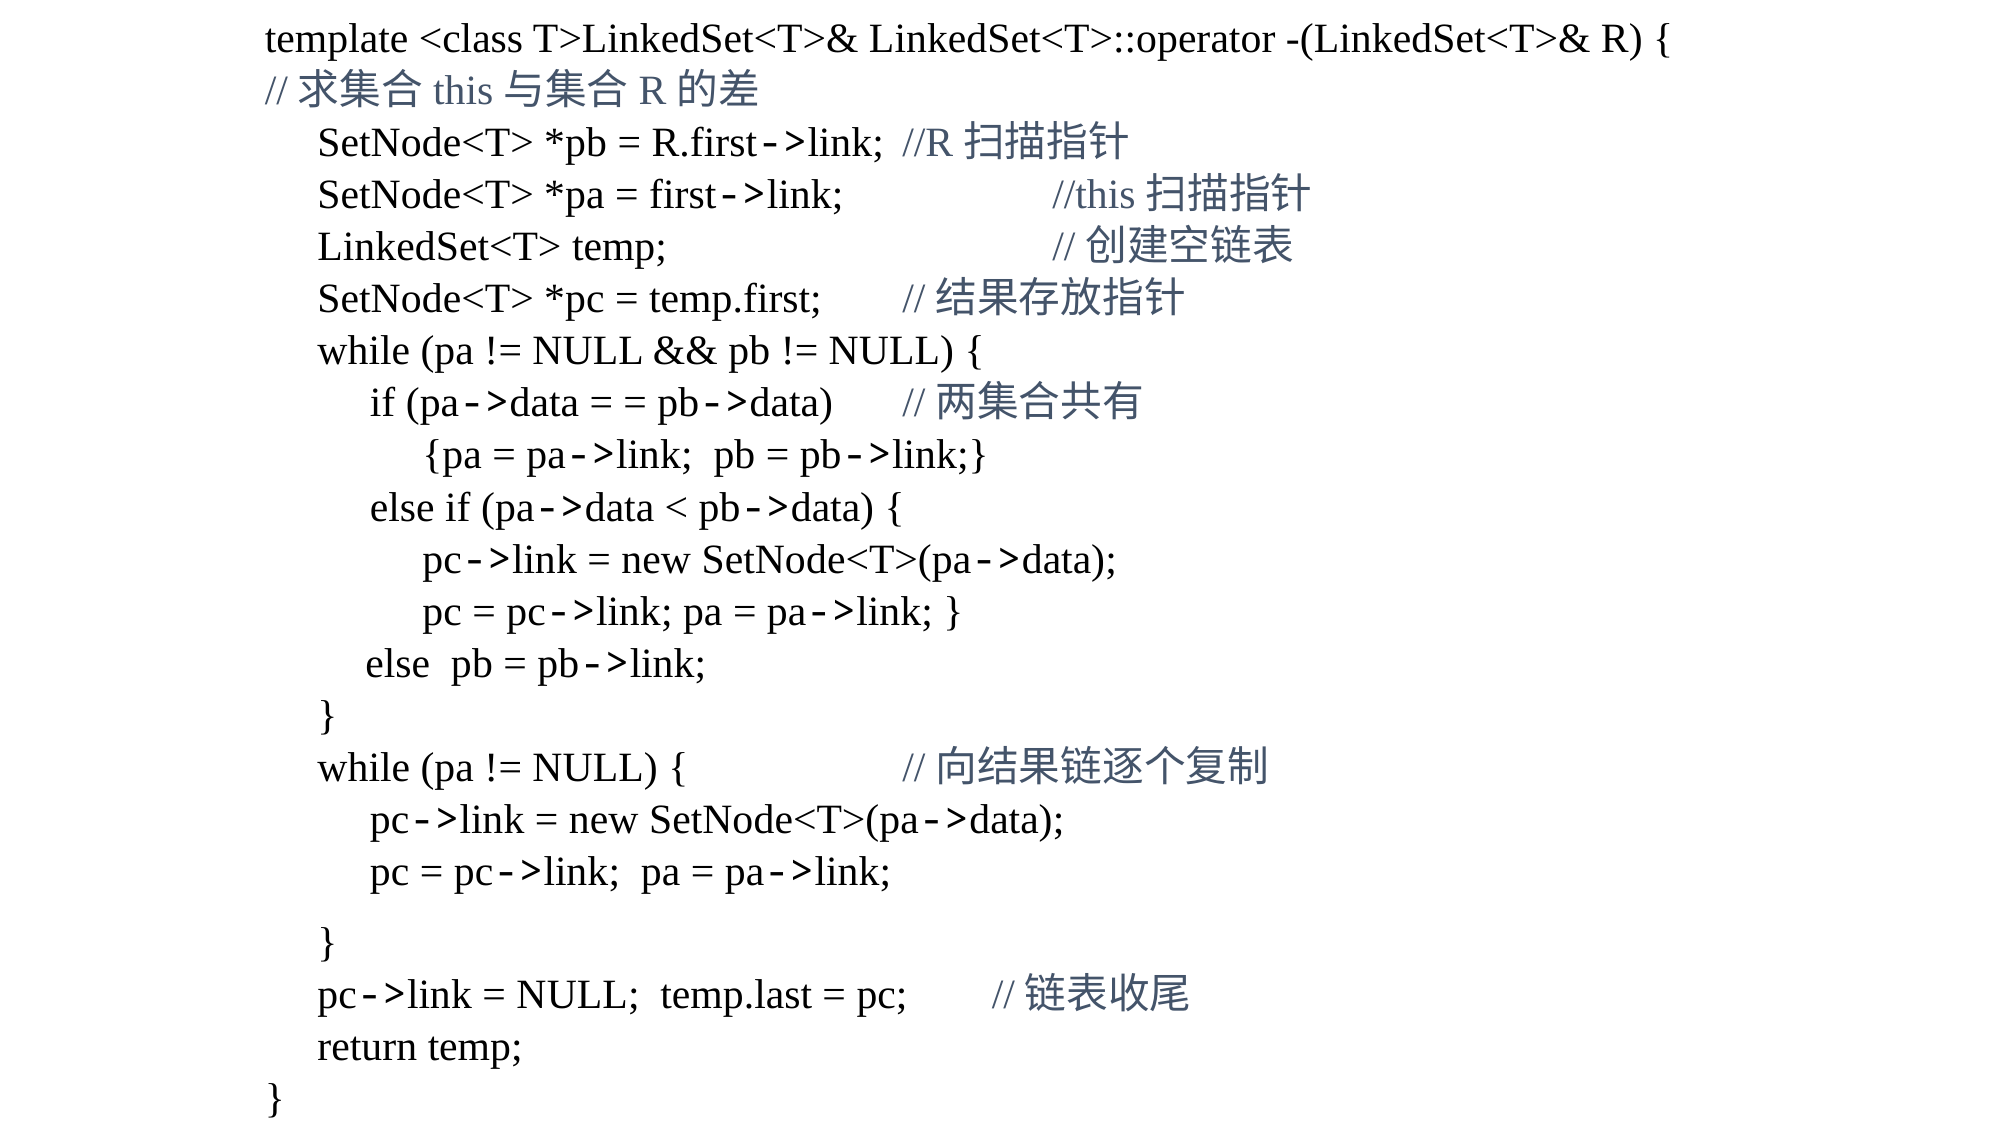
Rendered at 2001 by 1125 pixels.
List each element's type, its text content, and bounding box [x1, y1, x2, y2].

list template <class T>LinkedSet<T>& LinkedSet<T>::operator -(LinkedSet<T>& R) { //求集合this与集合R的差 SetNode<T> *pb = R.first->link; //R扫描指针 SetNode<T> *pa = first->link; //this扫描指针 LinkedSet<T> temp; //创建空链表 SetNode<T> *pc = temp.first; //结果存放指针 while (pa != NULL && pb != NULL) { if (pa->data = = pb->data) //两集合共有 {pa = pa->link; pb = pb->link;} else if (pa->data < pb->data) { pc->link = new SetNode<T>(pa->data); pc = pc->link; pa = pa->link; } else pb = pb->link; } while (pa != NULL) { //向结果链逐个复制 pc->link = new SetNode<T>(pa->data); pc = pc->link; pa = pa->link; } pc->link = NULL; temp.last = pc; //链表收尾 return temp; } [249, 3, 1750, 1042]
